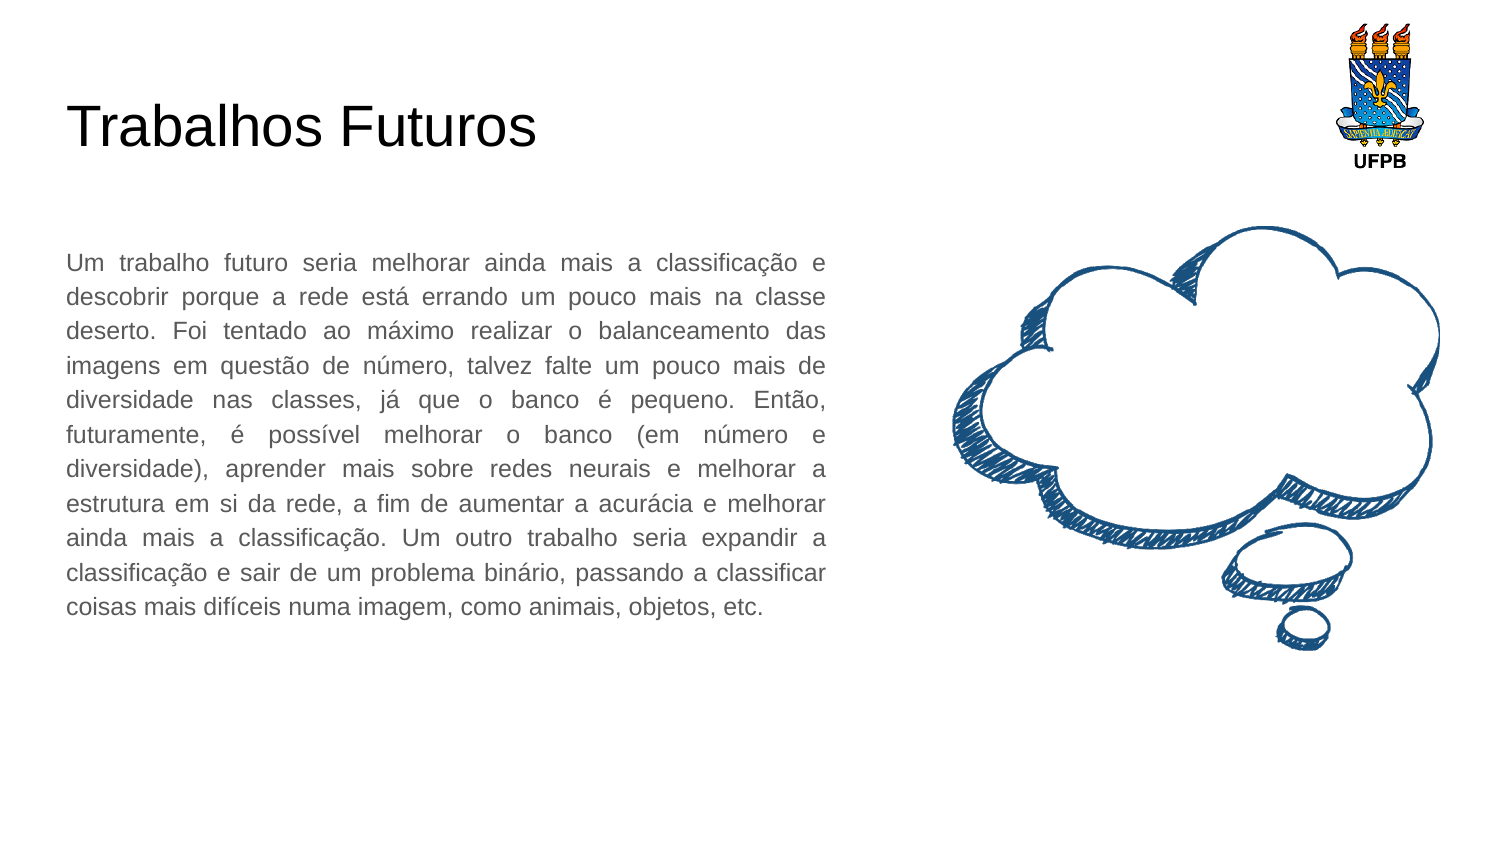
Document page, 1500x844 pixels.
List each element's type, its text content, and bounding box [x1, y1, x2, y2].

picture [1278, 19, 1487, 176]
title Trabalhos Futuros [51, 72, 1273, 167]
picture [952, 226, 1440, 651]
list Um trabalho futuro seria melhorar ainda mais a classificação e descobrir porque a rede está errando um pouco mais na classe deserto. Foi tentado ao máximo realizar o balanceamento das imagens em questão de número, talvez falte um pouco mais de diversidade nas classes, já que o banco é pequeno. Então, futuramente, é possível melhorar o banco (em número e diversidade), aprender mais sobre redes neurais e melhorar a estrutura em si da rede, a fim de aumentar a acurácia e melhorar ainda mais a classificação. Um outro trabalho seria expandir a classificação e sair de um problema binário, passando a classificar coisas mais difíceis numa imagem, como animais, objetos, etc. [51, 226, 844, 788]
